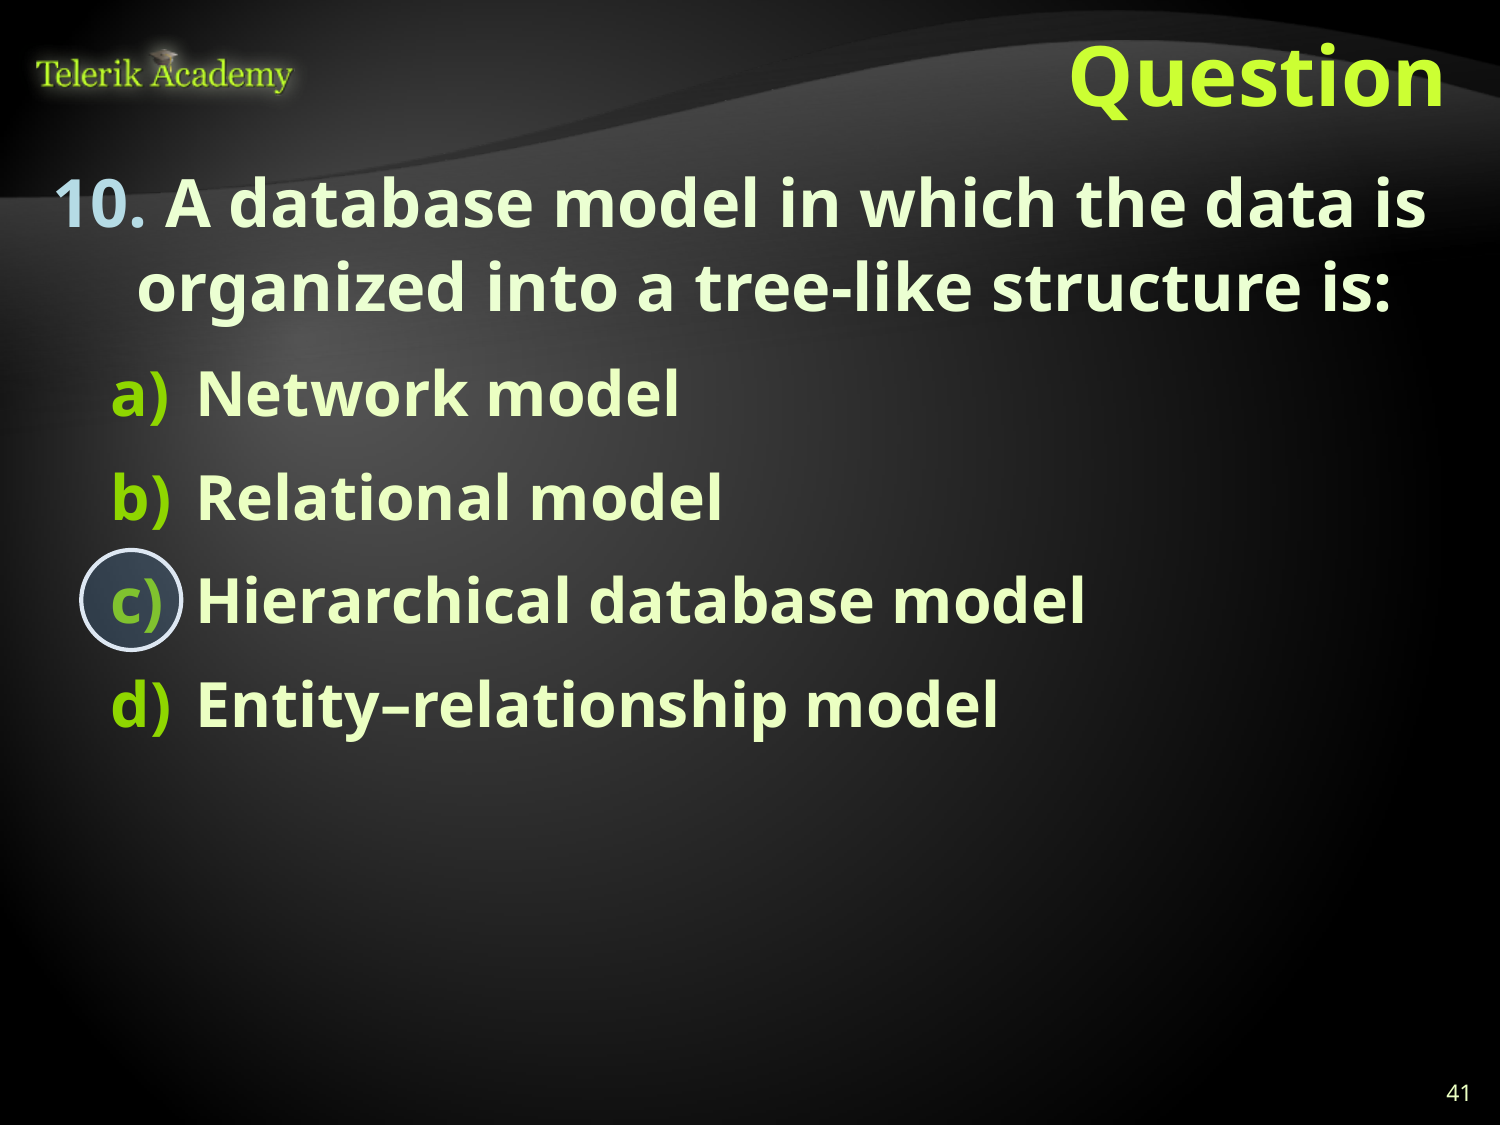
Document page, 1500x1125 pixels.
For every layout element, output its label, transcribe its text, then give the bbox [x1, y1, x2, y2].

list A database model in which the data is organized into a tree-like structure is: Network model Relational model Hierarchical database model Entity–relationship model [37, 149, 1463, 1075]
picture [0, 0, 1500, 1125]
text_box [79, 547, 184, 653]
title Question [300, 12, 1463, 149]
slide_number 41 [1412, 1074, 1488, 1113]
